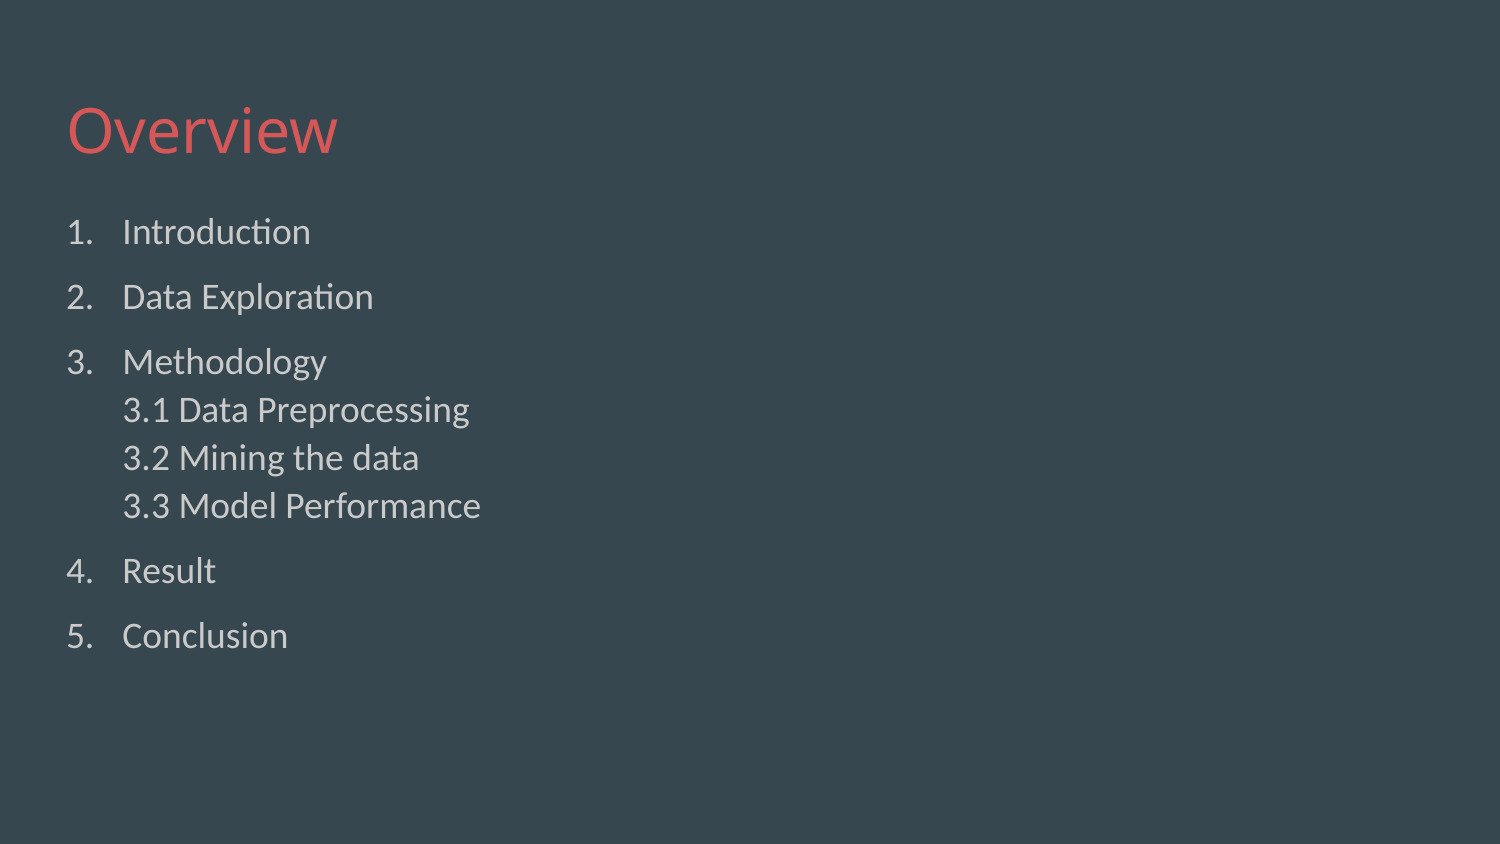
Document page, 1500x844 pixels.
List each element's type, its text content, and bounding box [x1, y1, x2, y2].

list Introduction Data Exploration Methodology 3.1 Data Preprocessing 3.2 Mining the data 3.3 Model Performance Result Conclusion [51, 189, 1449, 750]
title Overview [51, 76, 1449, 171]
